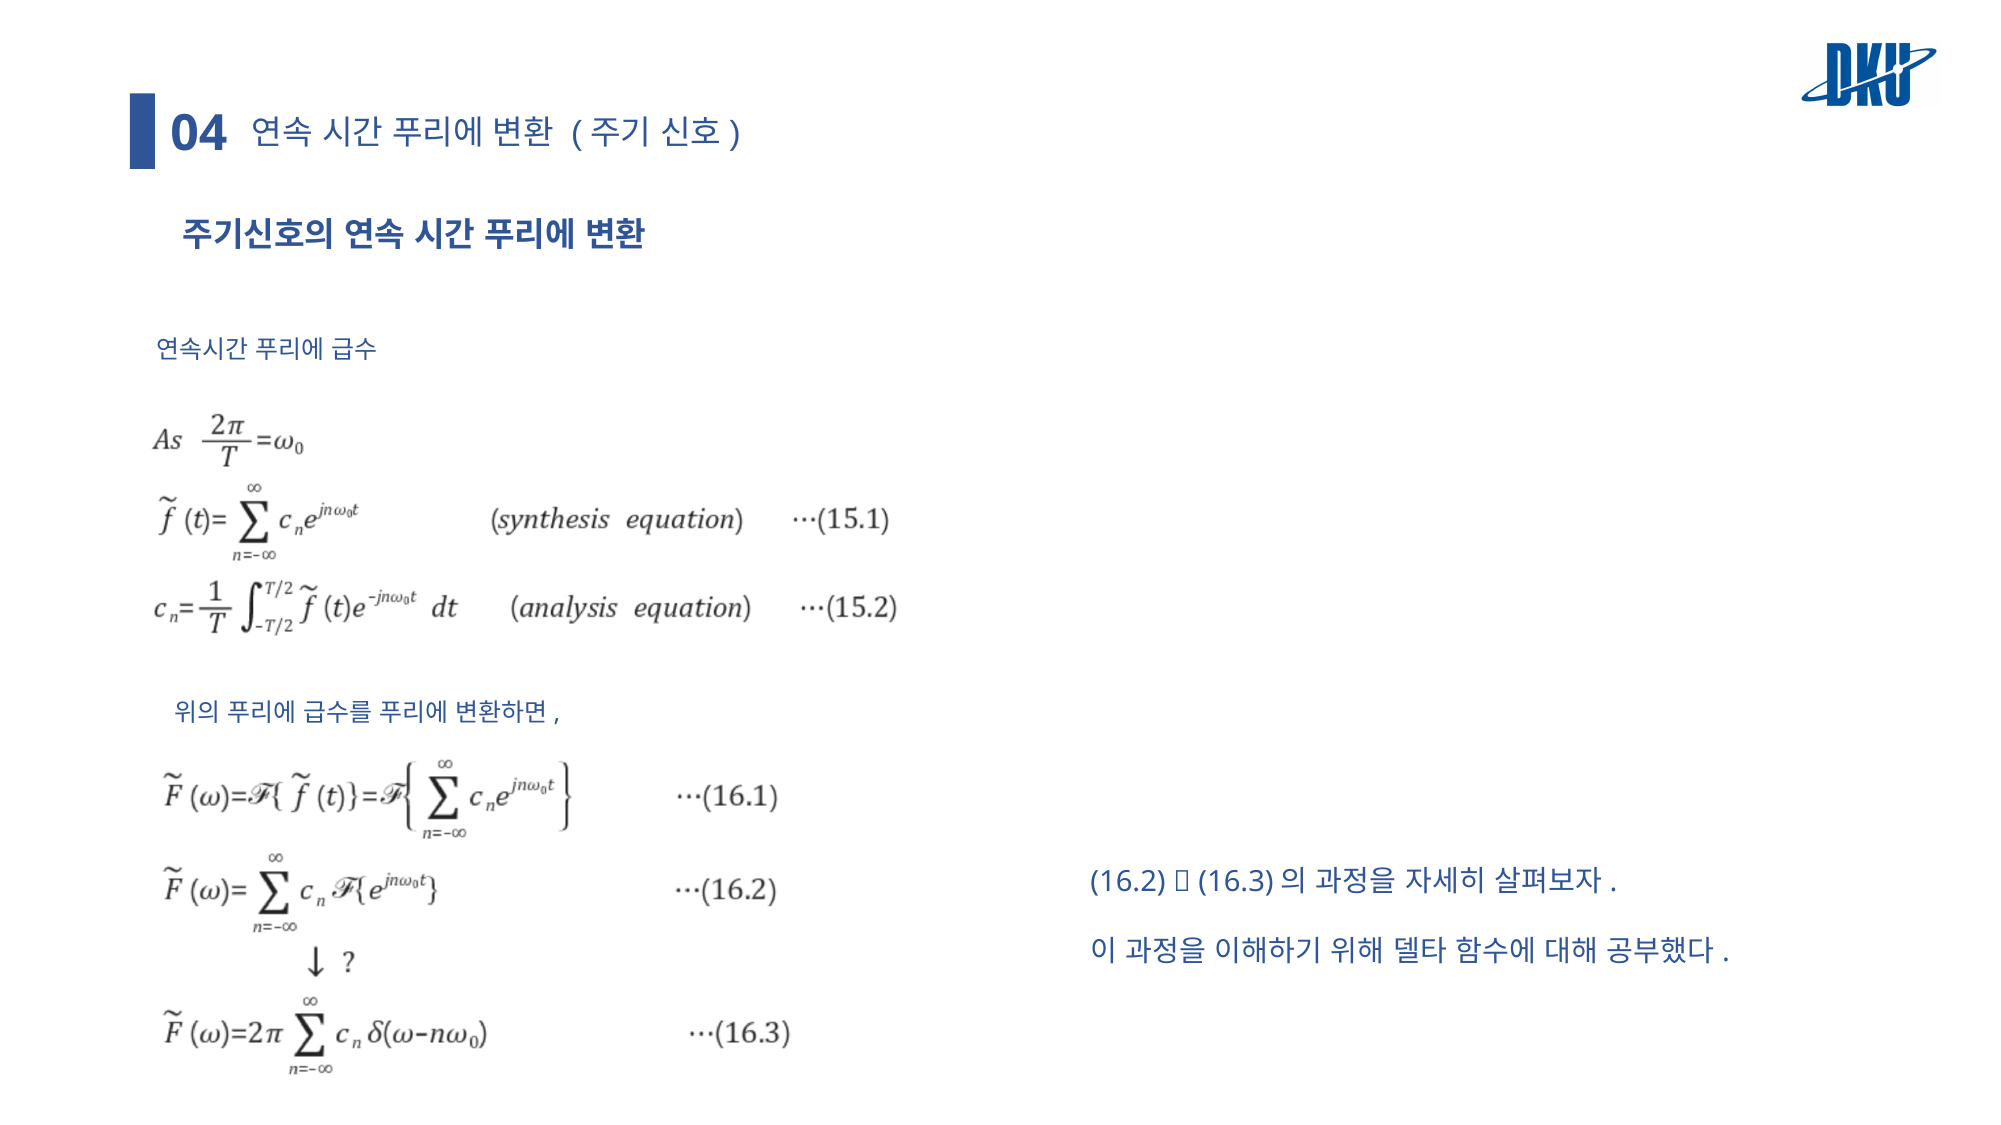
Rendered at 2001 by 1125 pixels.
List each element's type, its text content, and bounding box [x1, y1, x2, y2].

text_box 주기신호의 연속 시간 푸리에 변환 [167, 205, 662, 261]
picture [129, 403, 924, 658]
text_box 위의 푸리에 급수를 푸리에 변환하면, [159, 689, 576, 734]
text_box (16.2)  (16.3)의 과정을 자세히 살펴보자. 이 과정을 이해하기 위해 델타 함수에 대해 공부했다. [1075, 855, 1745, 976]
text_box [129, 93, 770, 169]
text_box 연속시간 푸리에 급수 [142, 326, 393, 372]
picture [142, 754, 820, 1085]
picture [1799, 41, 1941, 108]
